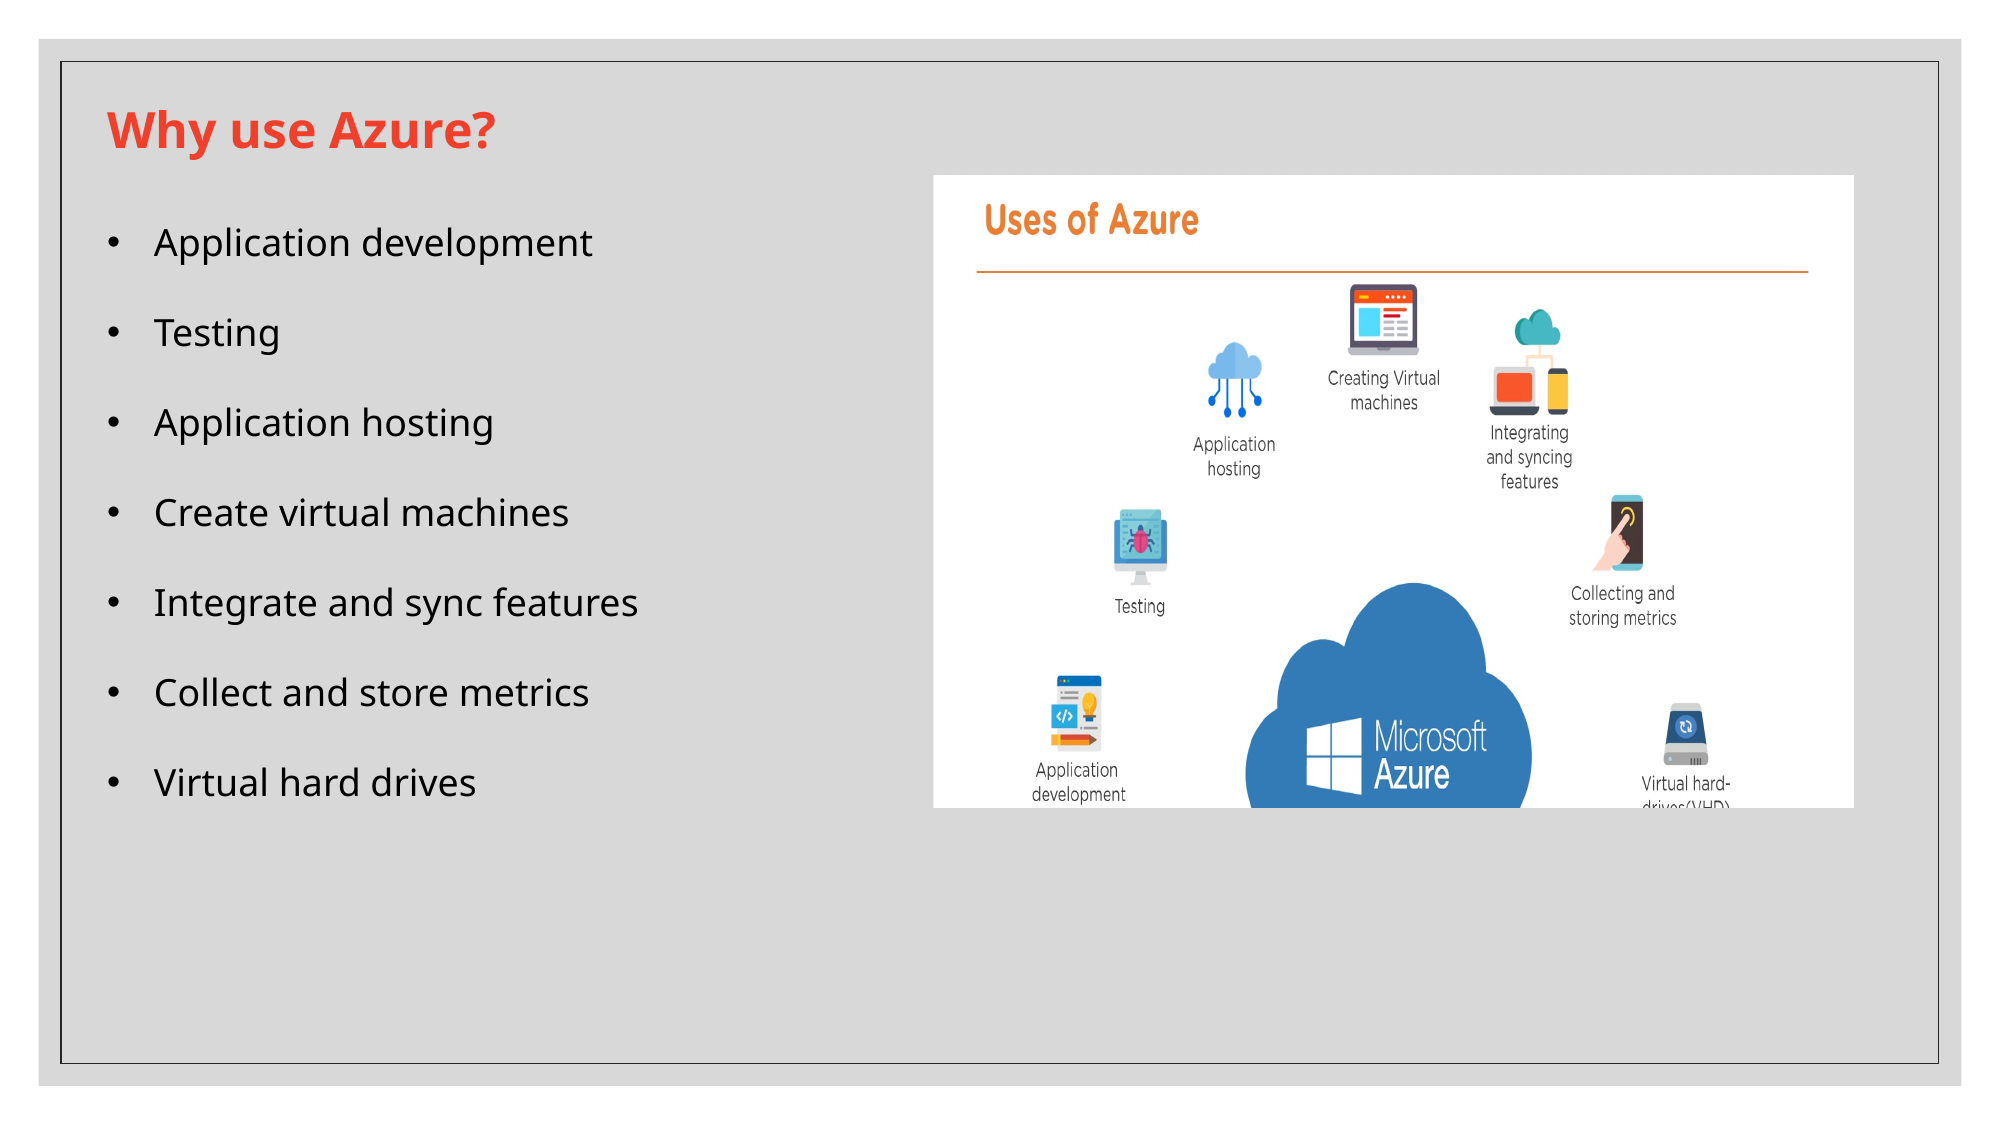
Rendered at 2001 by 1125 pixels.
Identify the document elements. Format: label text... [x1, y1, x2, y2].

picture [933, 175, 1857, 808]
text_box Why use Azure? Application development Testing Application hosting Create virtual machines Integrate and sync features Collect and store metrics Virtual hard drives [92, 91, 865, 812]
